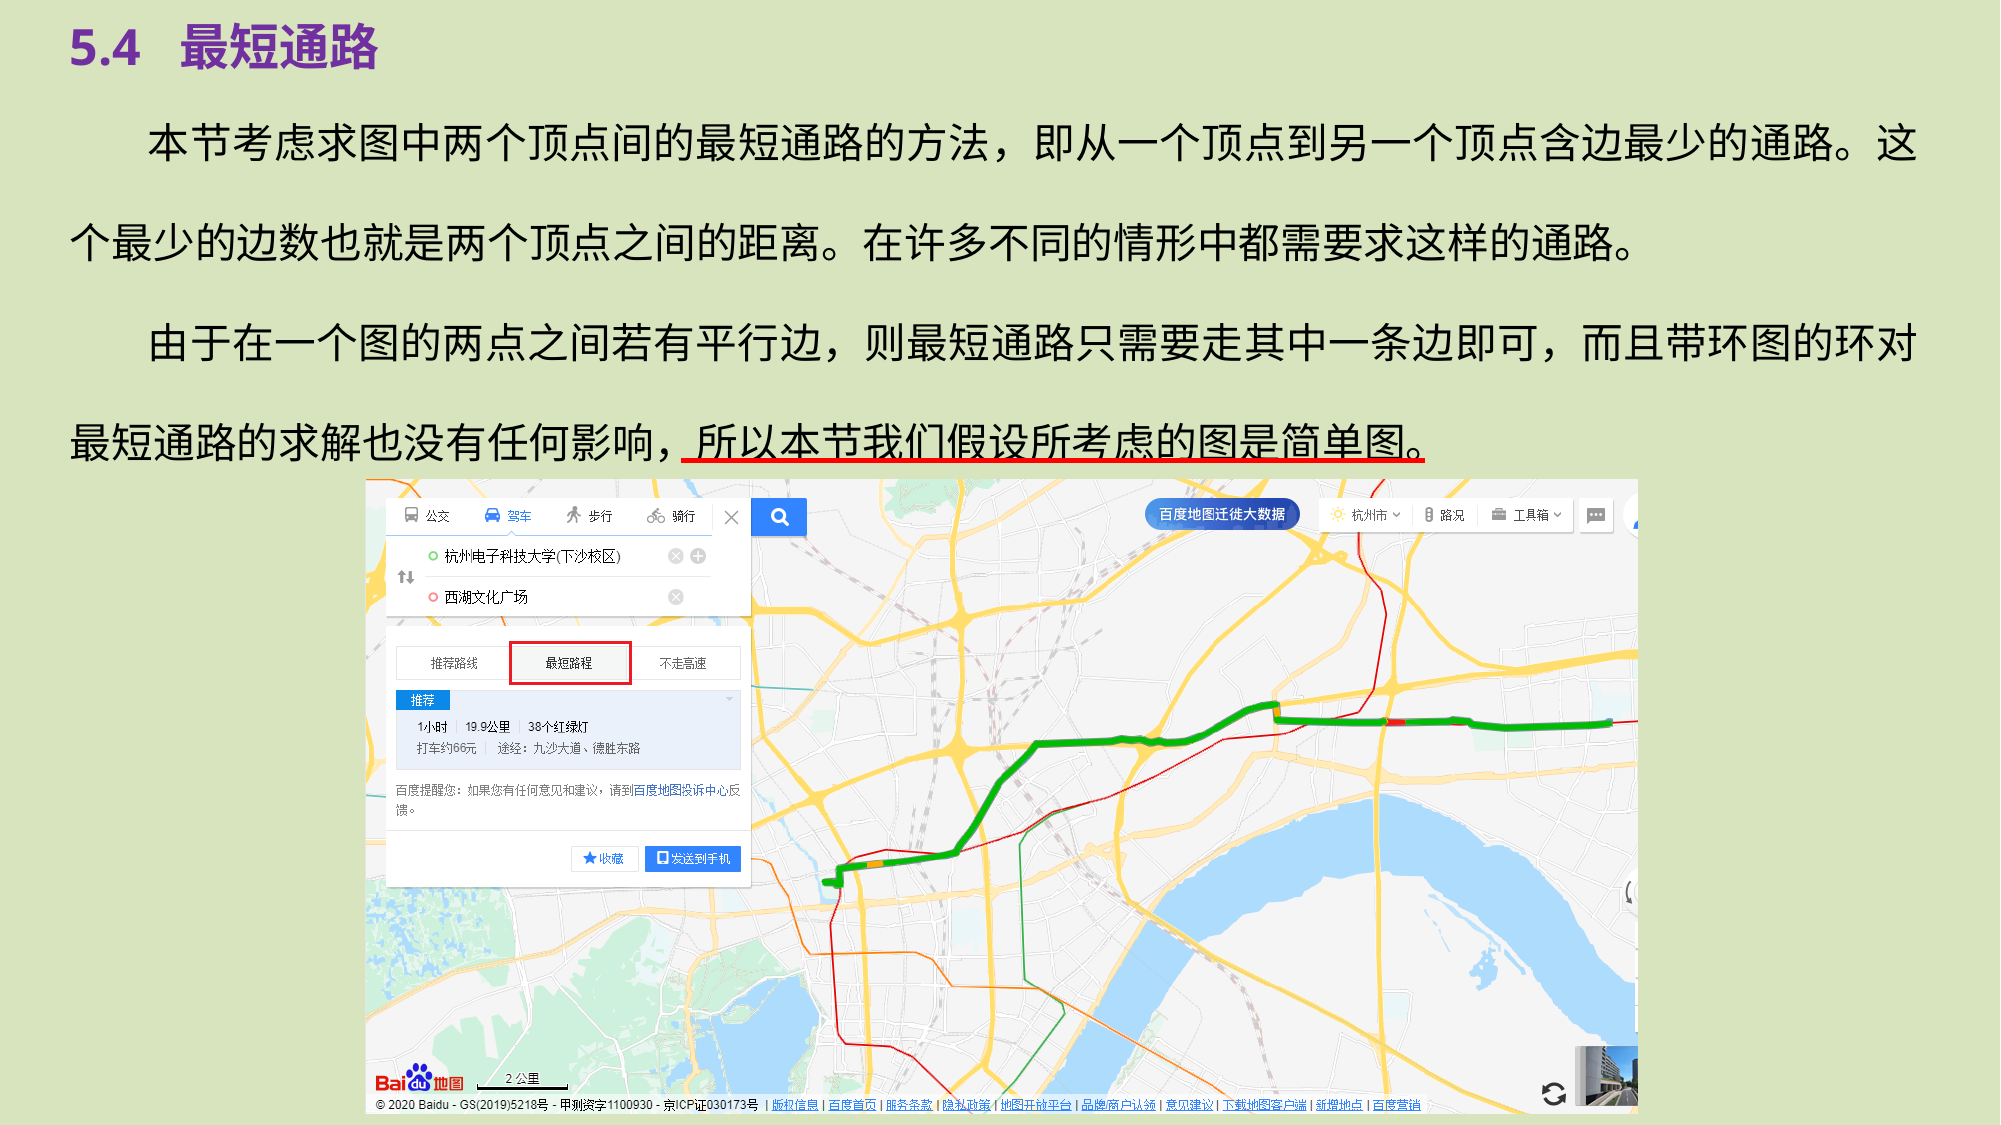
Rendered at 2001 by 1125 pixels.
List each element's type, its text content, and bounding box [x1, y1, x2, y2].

title 5.4 最短通路 [55, 19, 849, 58]
picture [365, 479, 1638, 1114]
list 本节考虑求图中两个顶点间的最短通路的方法，即从一个顶点到另一个顶点含边最少的通路。这个最少的边数也就是两个顶点之间的距离。在许多不同的情形中都需要求这样的通路。 由于在一个图的两点之间若有平行边，则最短通路只需要走其中一条边即可，而且带环图的环对最短通路的求解也没有任何影响，所以本节我们假设所考虑的图是简单图。 [55, 58, 1934, 485]
